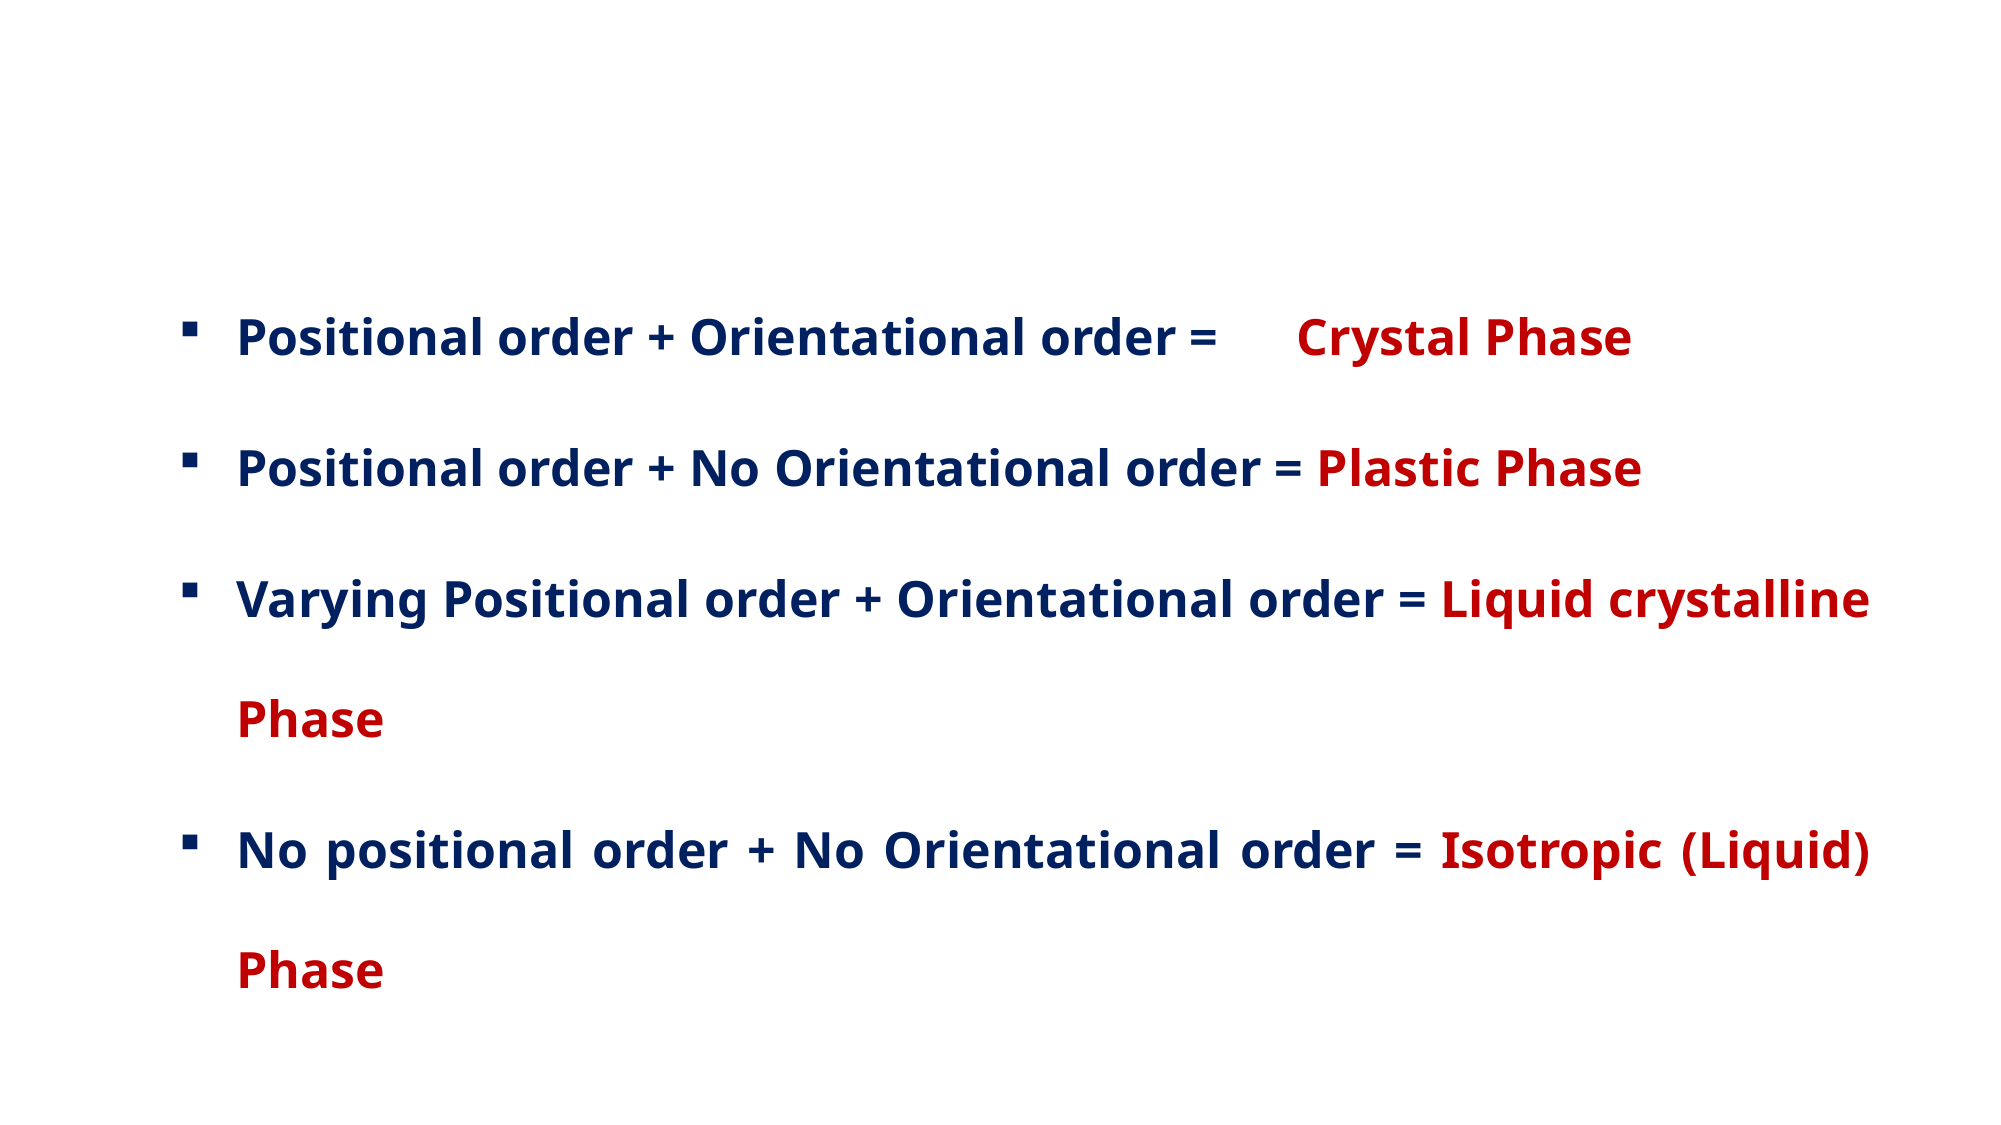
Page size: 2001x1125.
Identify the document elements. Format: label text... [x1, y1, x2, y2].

text_box Positional order + Orientational order = Crystal Phase Positional order + No Orientational order = Plastic Phase Varying Positional order + Orientational order = Liquid crystalline Phase No positional order + No Orientational order = Isotropic (Liquid) Phase [163, 237, 1886, 1006]
